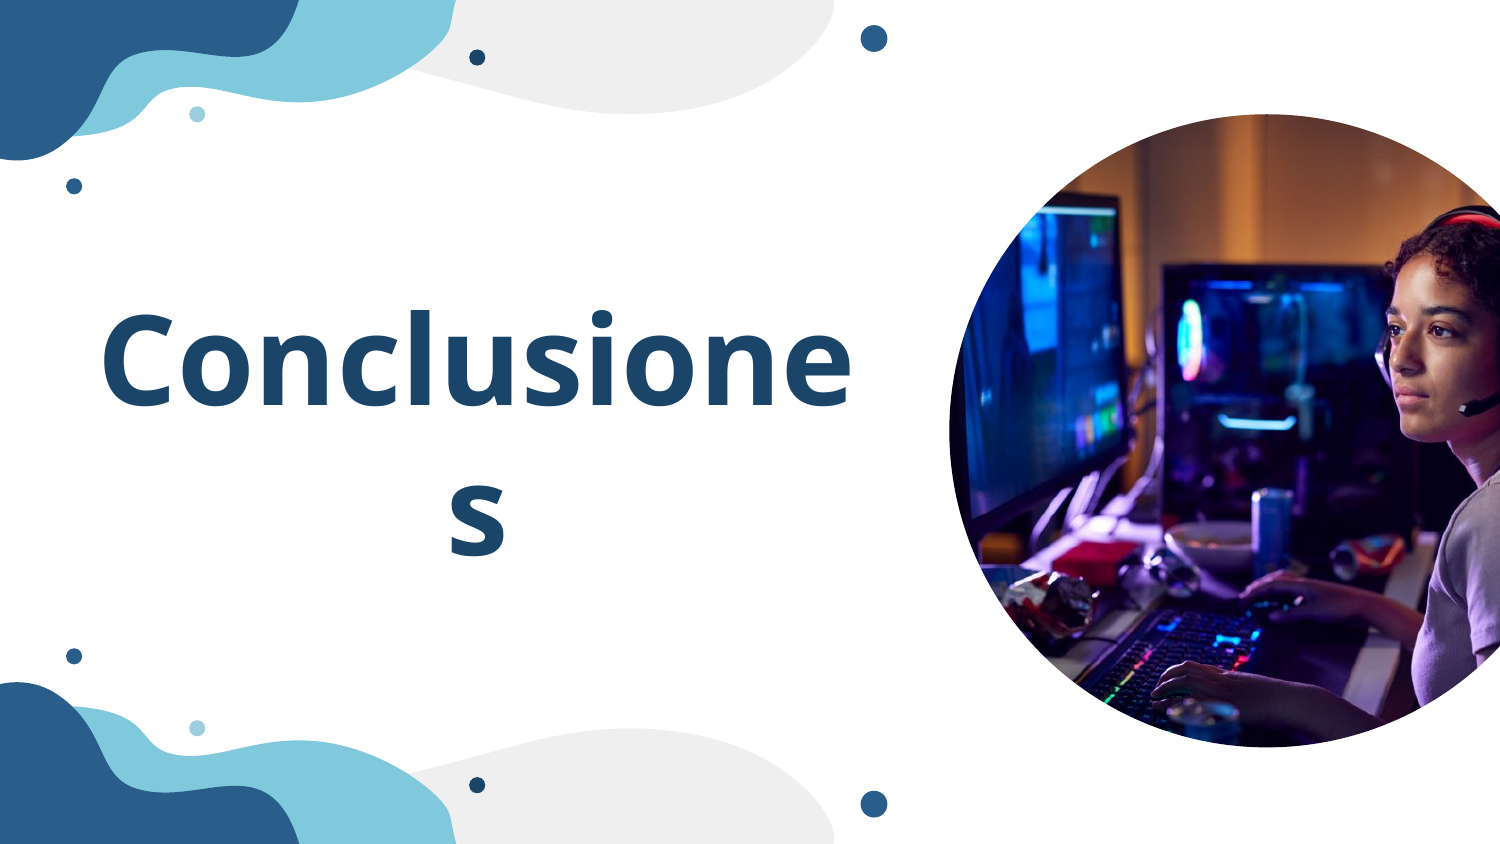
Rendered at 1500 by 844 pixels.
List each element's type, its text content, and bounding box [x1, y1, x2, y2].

title Conclusiones [78, 363, 876, 499]
picture [949, 114, 1500, 748]
